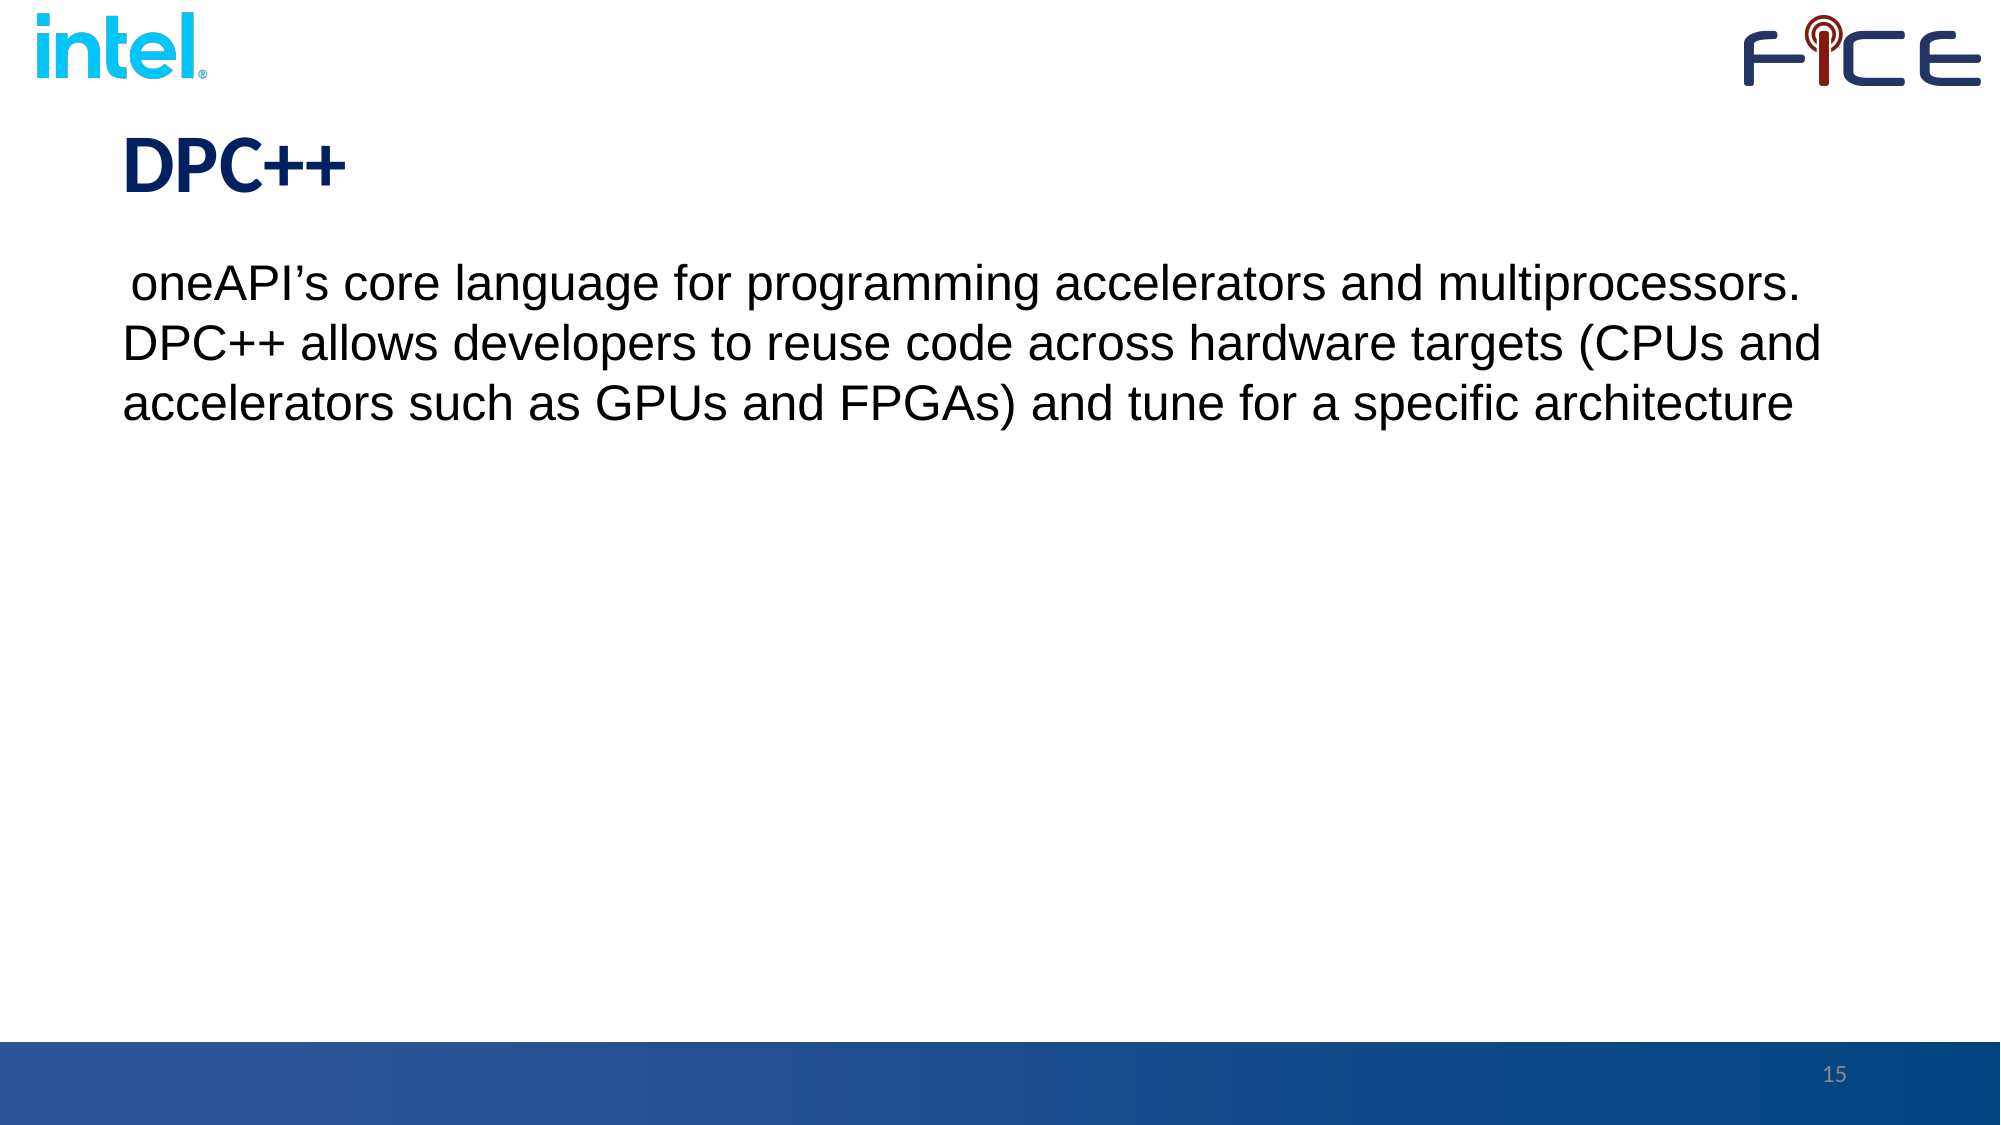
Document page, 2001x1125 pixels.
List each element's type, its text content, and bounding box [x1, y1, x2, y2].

slide_number 15 [1412, 1042, 1863, 1103]
text_box oneAPI’s core language for programming accelerators and multiprocessors. DPC++ allows developers to reuse code across hardware targets (CPUs and accelerators such as GPUs and FPGAs) and tune for a specific architecture [107, 243, 1910, 980]
picture [1744, 15, 1981, 86]
picture [35, 11, 208, 80]
picture [142, 43, 164, 51]
text_box DPC++ [107, 59, 1882, 217]
